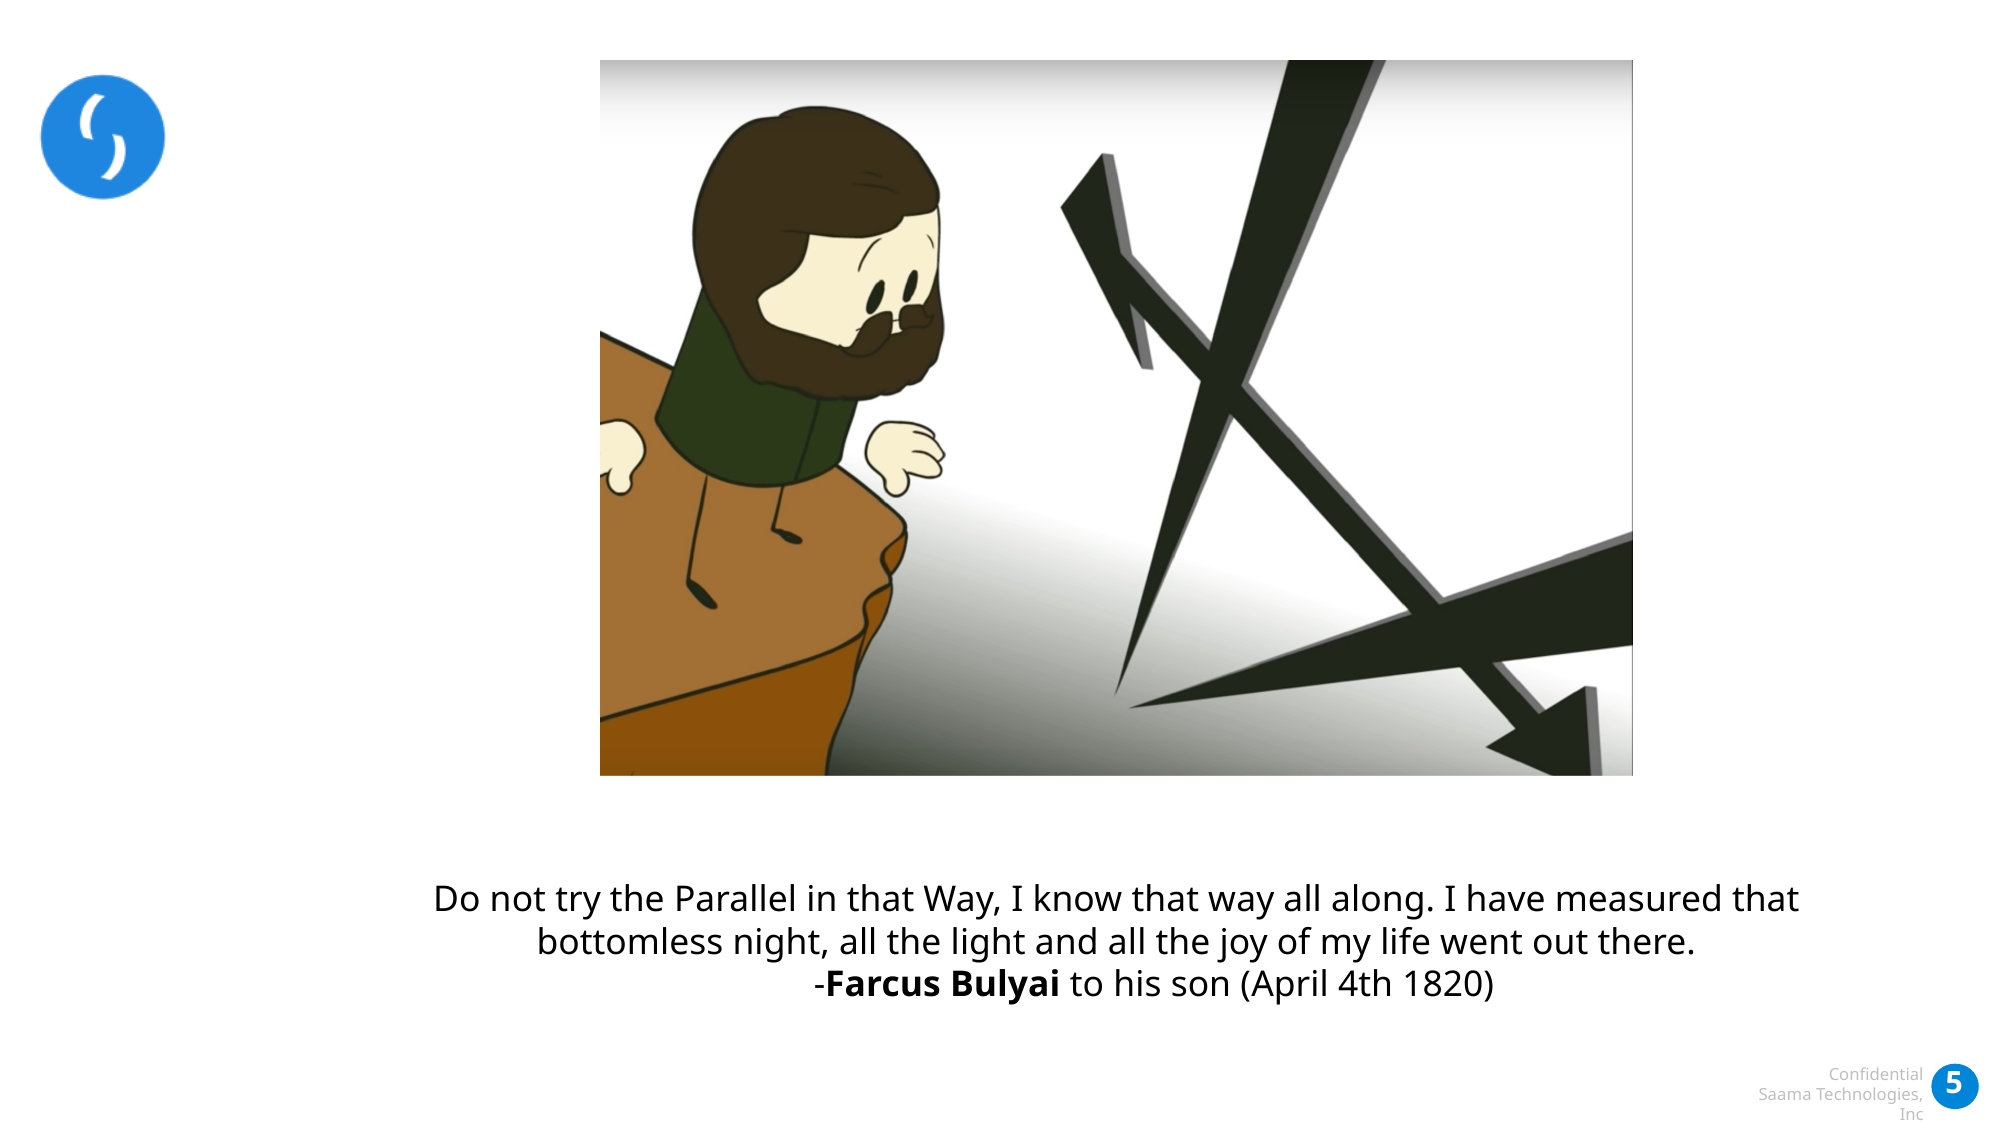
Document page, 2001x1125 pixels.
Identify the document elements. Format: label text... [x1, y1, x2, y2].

picture [600, 60, 1633, 776]
slide_number ‹#› [1925, 1064, 1983, 1103]
text_box Do not try the Parallel in that Way, I know that way all along. I have measured that bottomless night, all the light and all the joy of my life went out there. -Farcus Bulyai to his son (April 4th 1820) [365, 861, 1868, 1019]
picture [36, 70, 170, 204]
